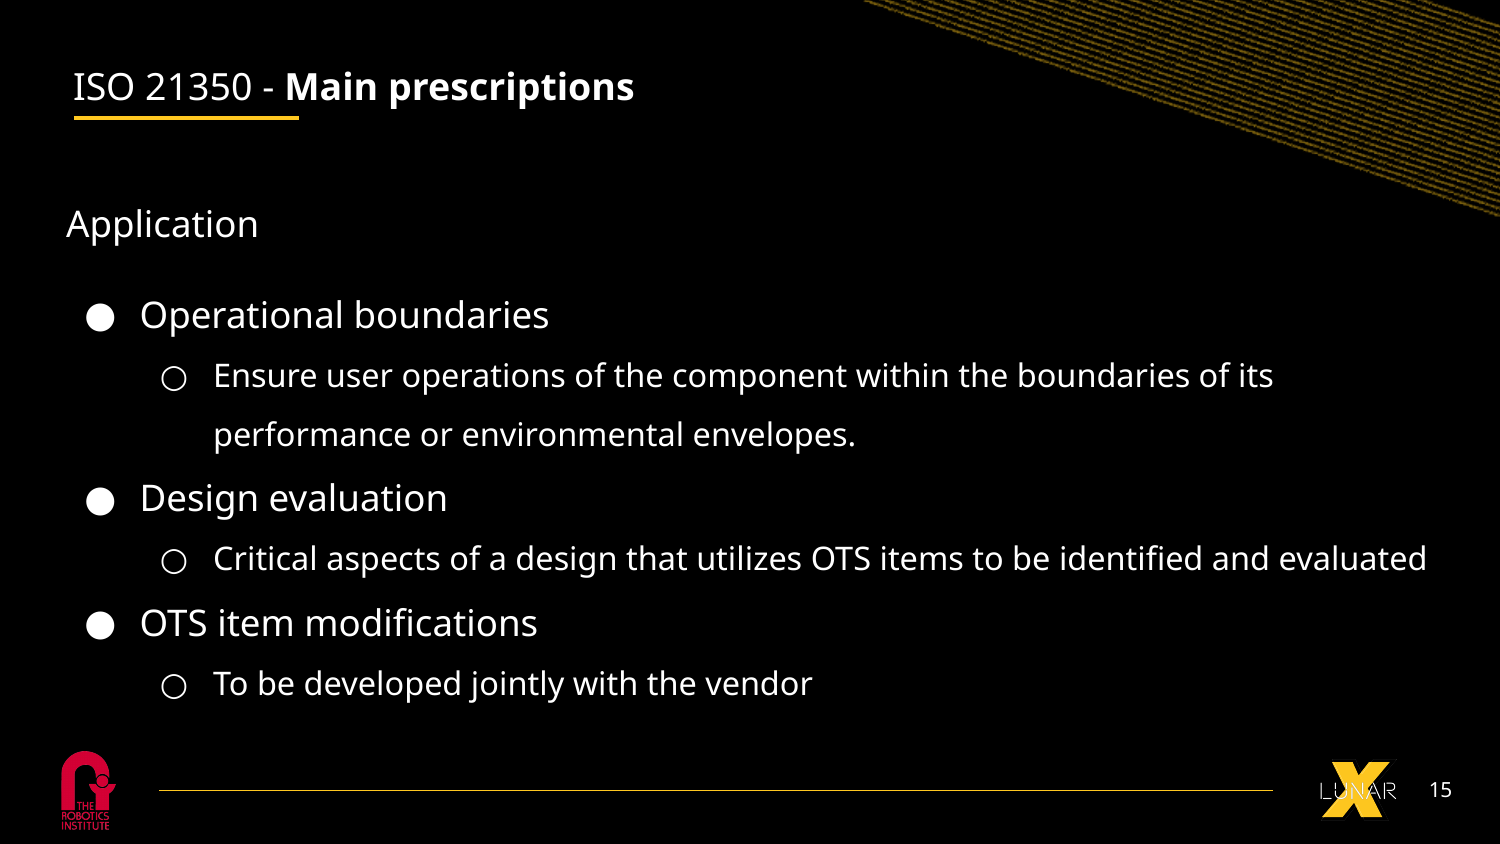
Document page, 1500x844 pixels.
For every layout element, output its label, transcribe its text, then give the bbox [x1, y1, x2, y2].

picture [1302, 751, 1414, 830]
picture [809, 0, 1500, 407]
title ISO 21350 - Main prescriptions [58, 48, 1424, 142]
list Application Operational boundaries Ensure user operations of the component within the boundaries of its performance or environmental envelopes. Design evaluation Critical aspects of a design that utilizes OTS items to be identified and evaluated OTS item modifications To be developed jointly with the vendor [51, 164, 1449, 725]
picture [61, 751, 116, 830]
slide_number ‹#› [1377, 758, 1468, 823]
